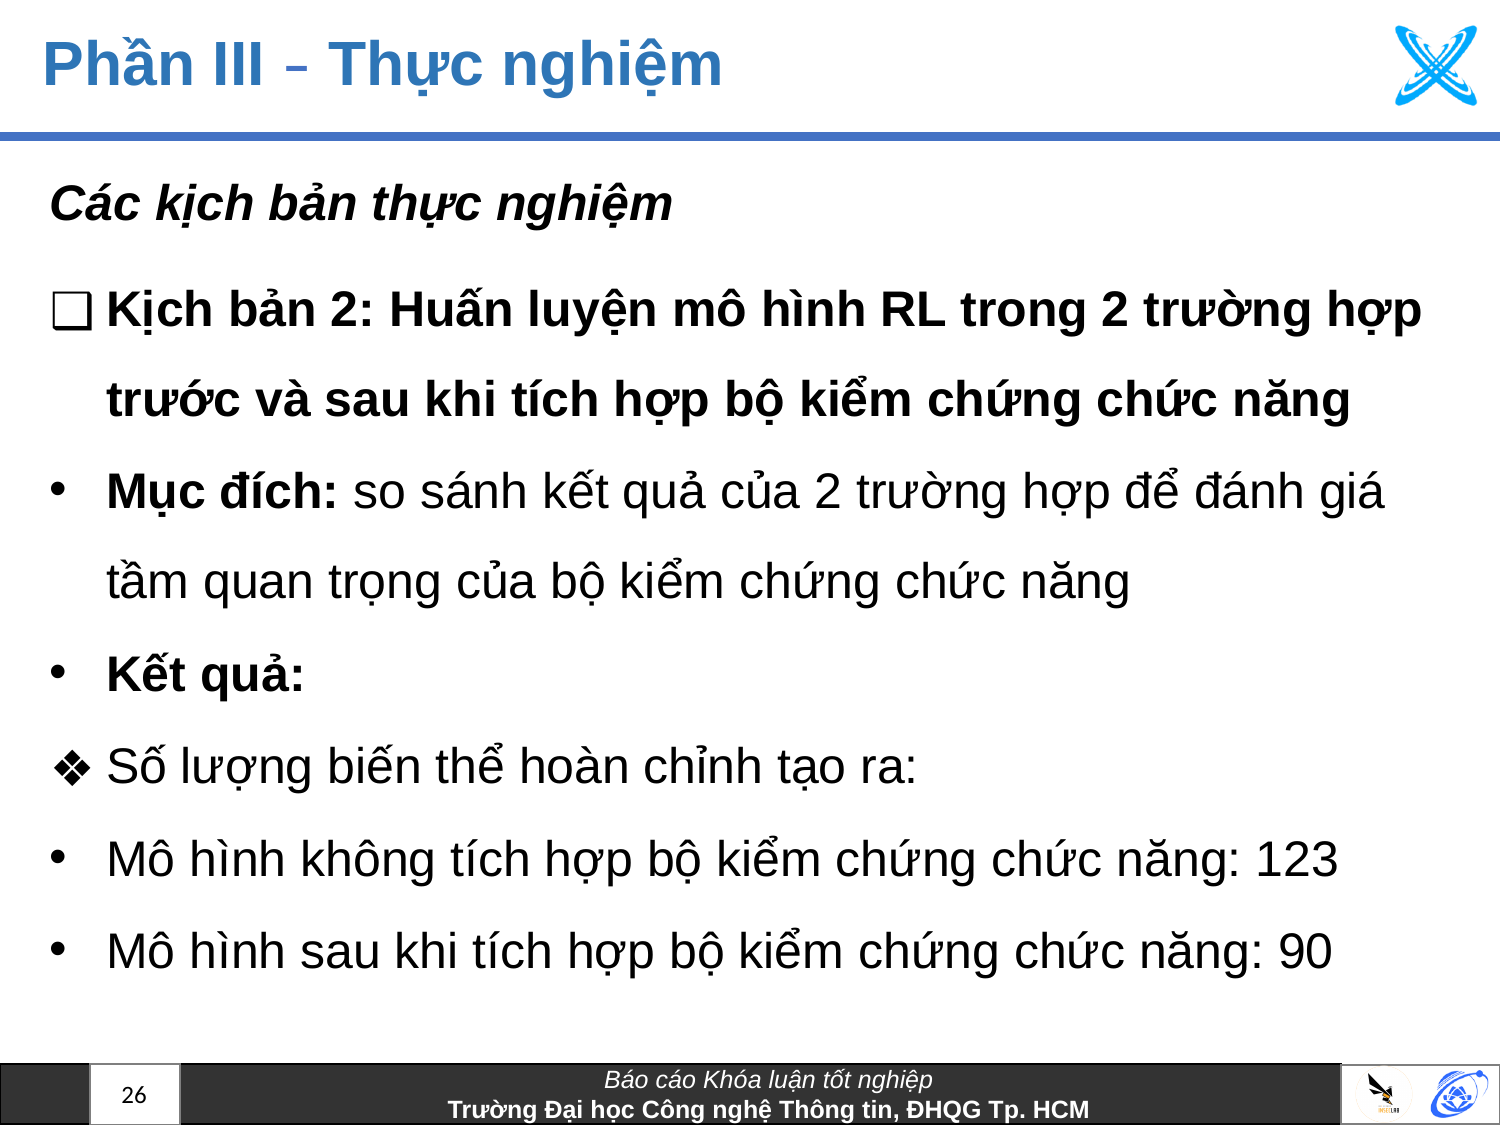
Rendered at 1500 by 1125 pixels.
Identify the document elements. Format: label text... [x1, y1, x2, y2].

picture [1352, 1062, 1416, 1125]
picture [1426, 1053, 1495, 1125]
list Kịch bản 2: Huấn luyện mô hình RL trong 2 trường hợp trước và sau khi tích hợp bộ kiểm chứng chức năng Mục đích: so sánh kết quả của 2 trường hợp để đánh giá tầm quan trọng của bộ kiểm chứng chức năng Kết quả: Số lượng biến thể hoàn chỉnh tạo ra: Mô hình không tích hợp bộ kiểm chứng chức năng: 123 Mô hình sau khi tích hợp bộ kiểm chứng chức năng: 90 [34, 238, 1445, 1016]
title Phần III – Thực nghiệm​ [27, 23, 1376, 108]
text_box Các kịch bản thực nghiệm [34, 162, 958, 238]
picture [1377, 5, 1493, 125]
slide_number 26 [95, 1063, 162, 1124]
